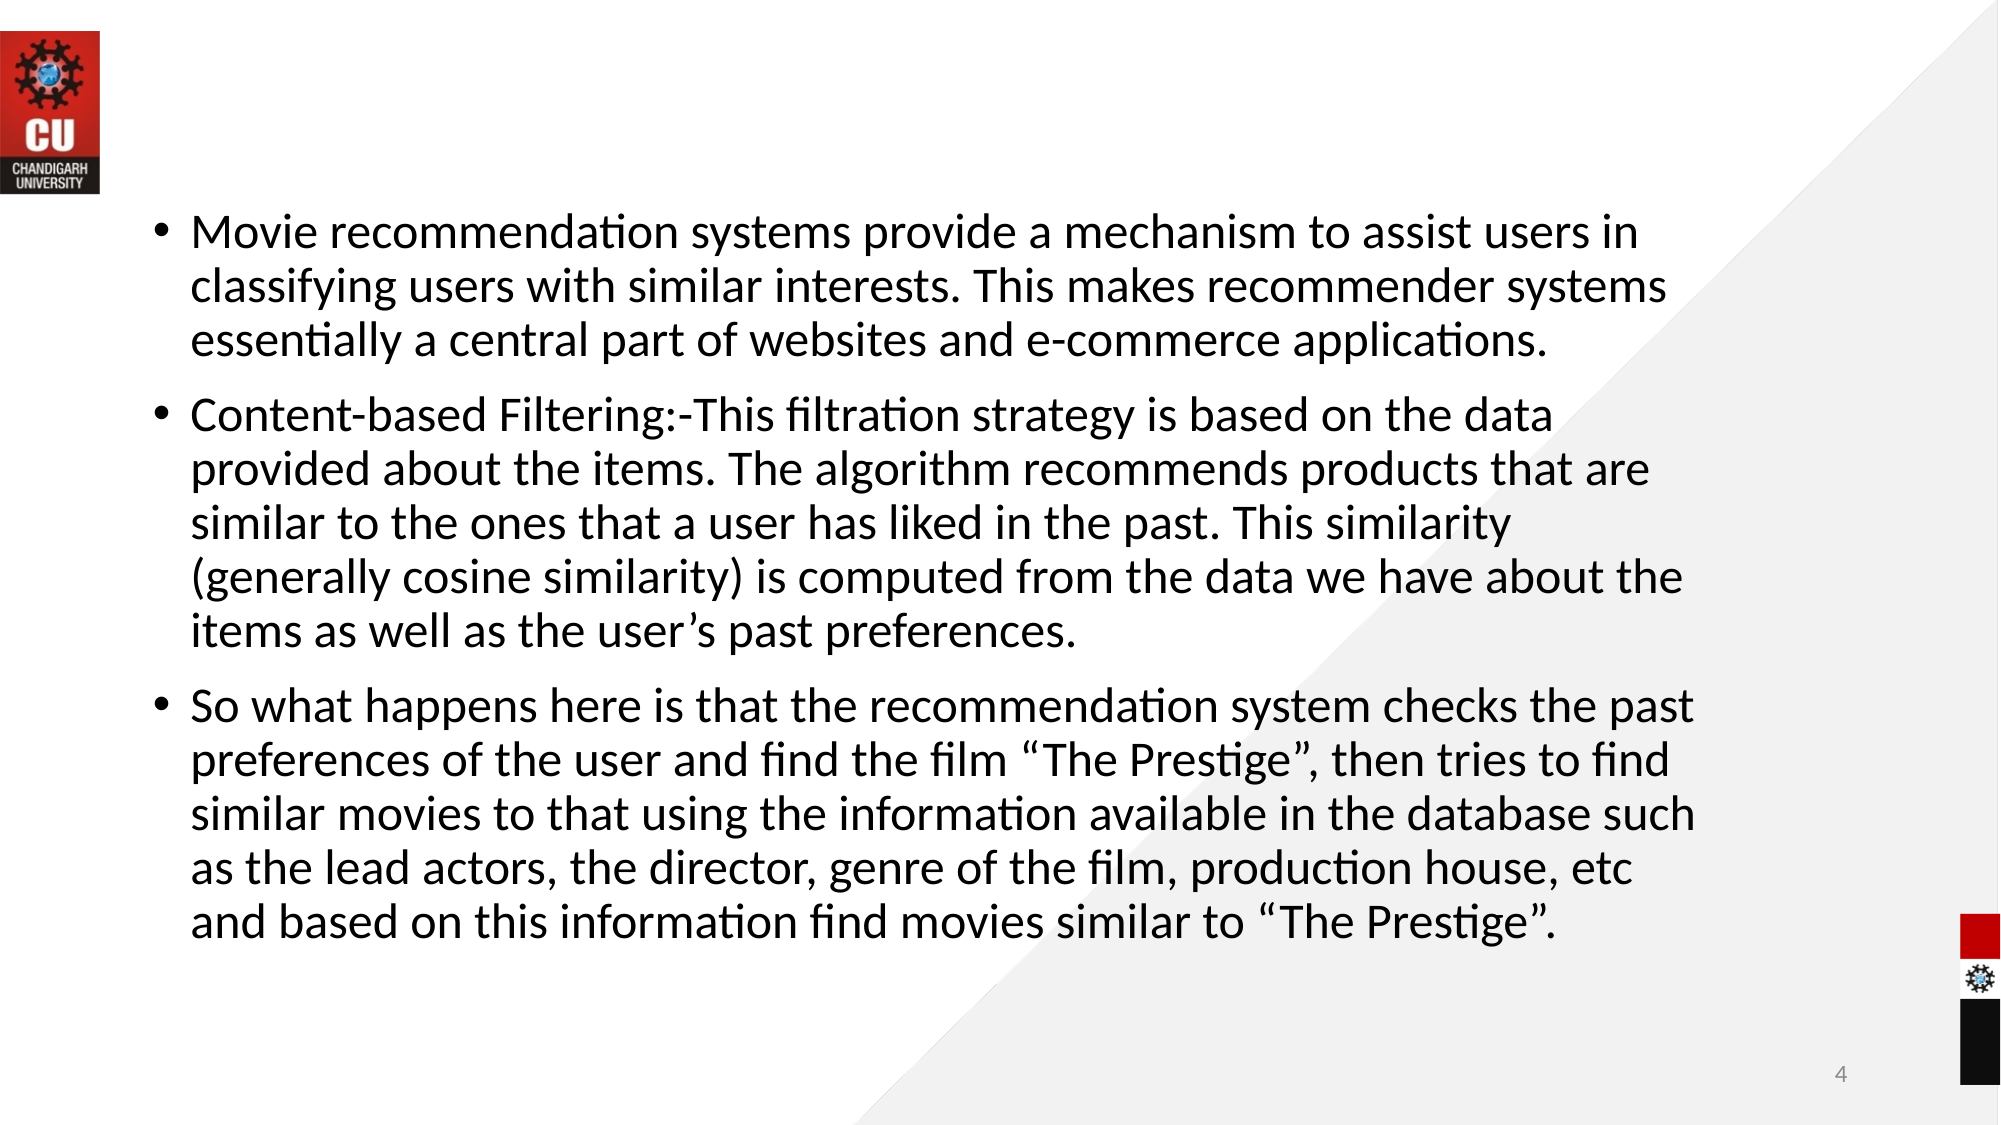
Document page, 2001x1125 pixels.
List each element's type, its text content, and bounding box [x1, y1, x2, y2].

picture [0, 0, 2001, 1125]
slide_number 4 [1412, 1042, 1863, 1103]
list Movie recommendation systems provide a mechanism to assist users in classifying users with similar interests. This makes recommender systems essentially a central part of websites and e-commerce applications. Content-based Filtering:-This filtration strategy is based on the data provided about the items. The algorithm recommends products that are similar to the ones that a user has liked in the past. This similarity (generally cosine similarity) is computed from the data we have about the items as well as the user’s past preferences. So what happens here is that the recommendation system checks the past preferences of the user and find the film “The Prestige”, then tries to find similar movies to that using the information available in the database such as the lead actors, the director, genre of the film, production house, etc and based on this information find movies similar to “The Prestige”. [138, 198, 1725, 970]
